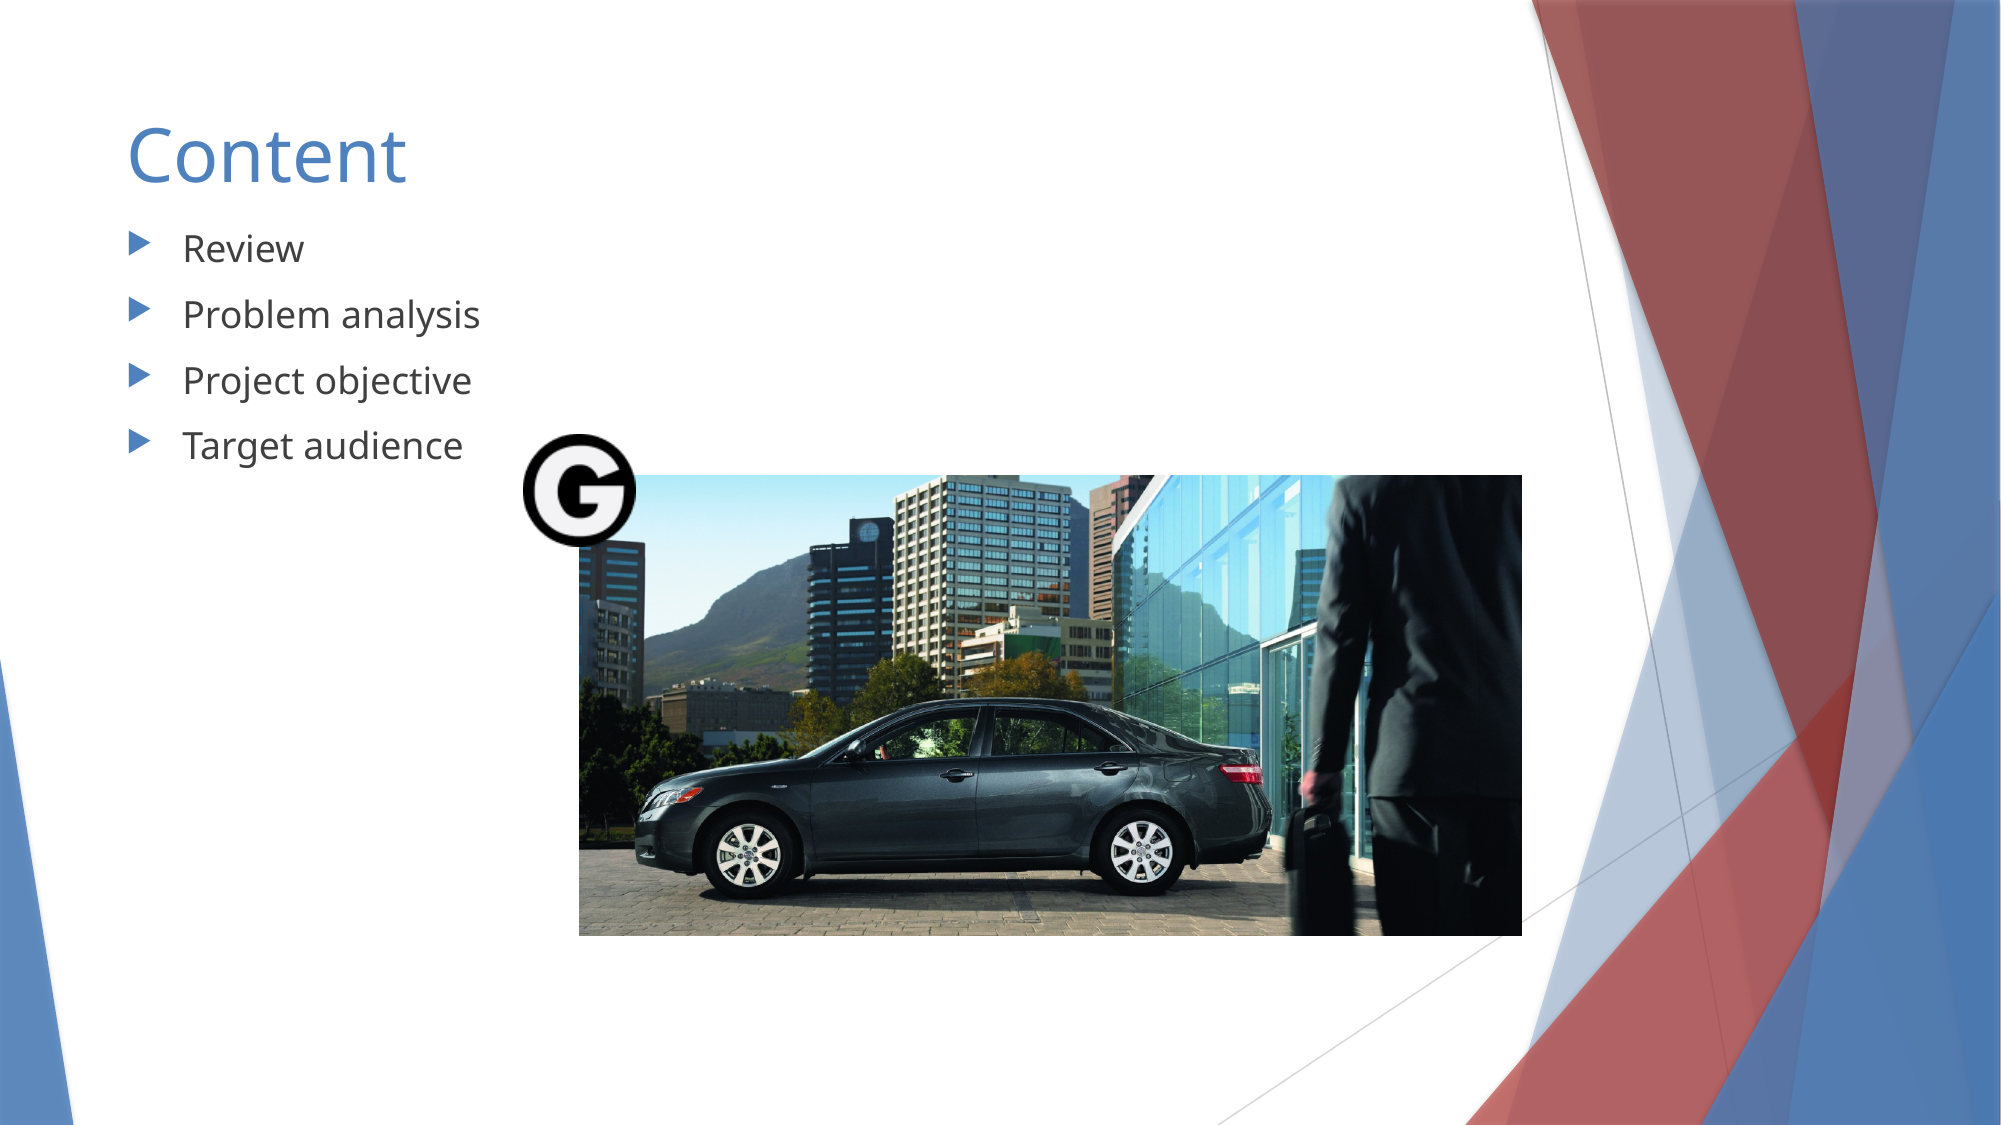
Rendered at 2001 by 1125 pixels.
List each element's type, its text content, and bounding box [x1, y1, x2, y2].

title Content [111, 99, 1522, 217]
picture [523, 433, 1522, 936]
list Review Problem analysis Project objective Target audience [111, 217, 1522, 992]
